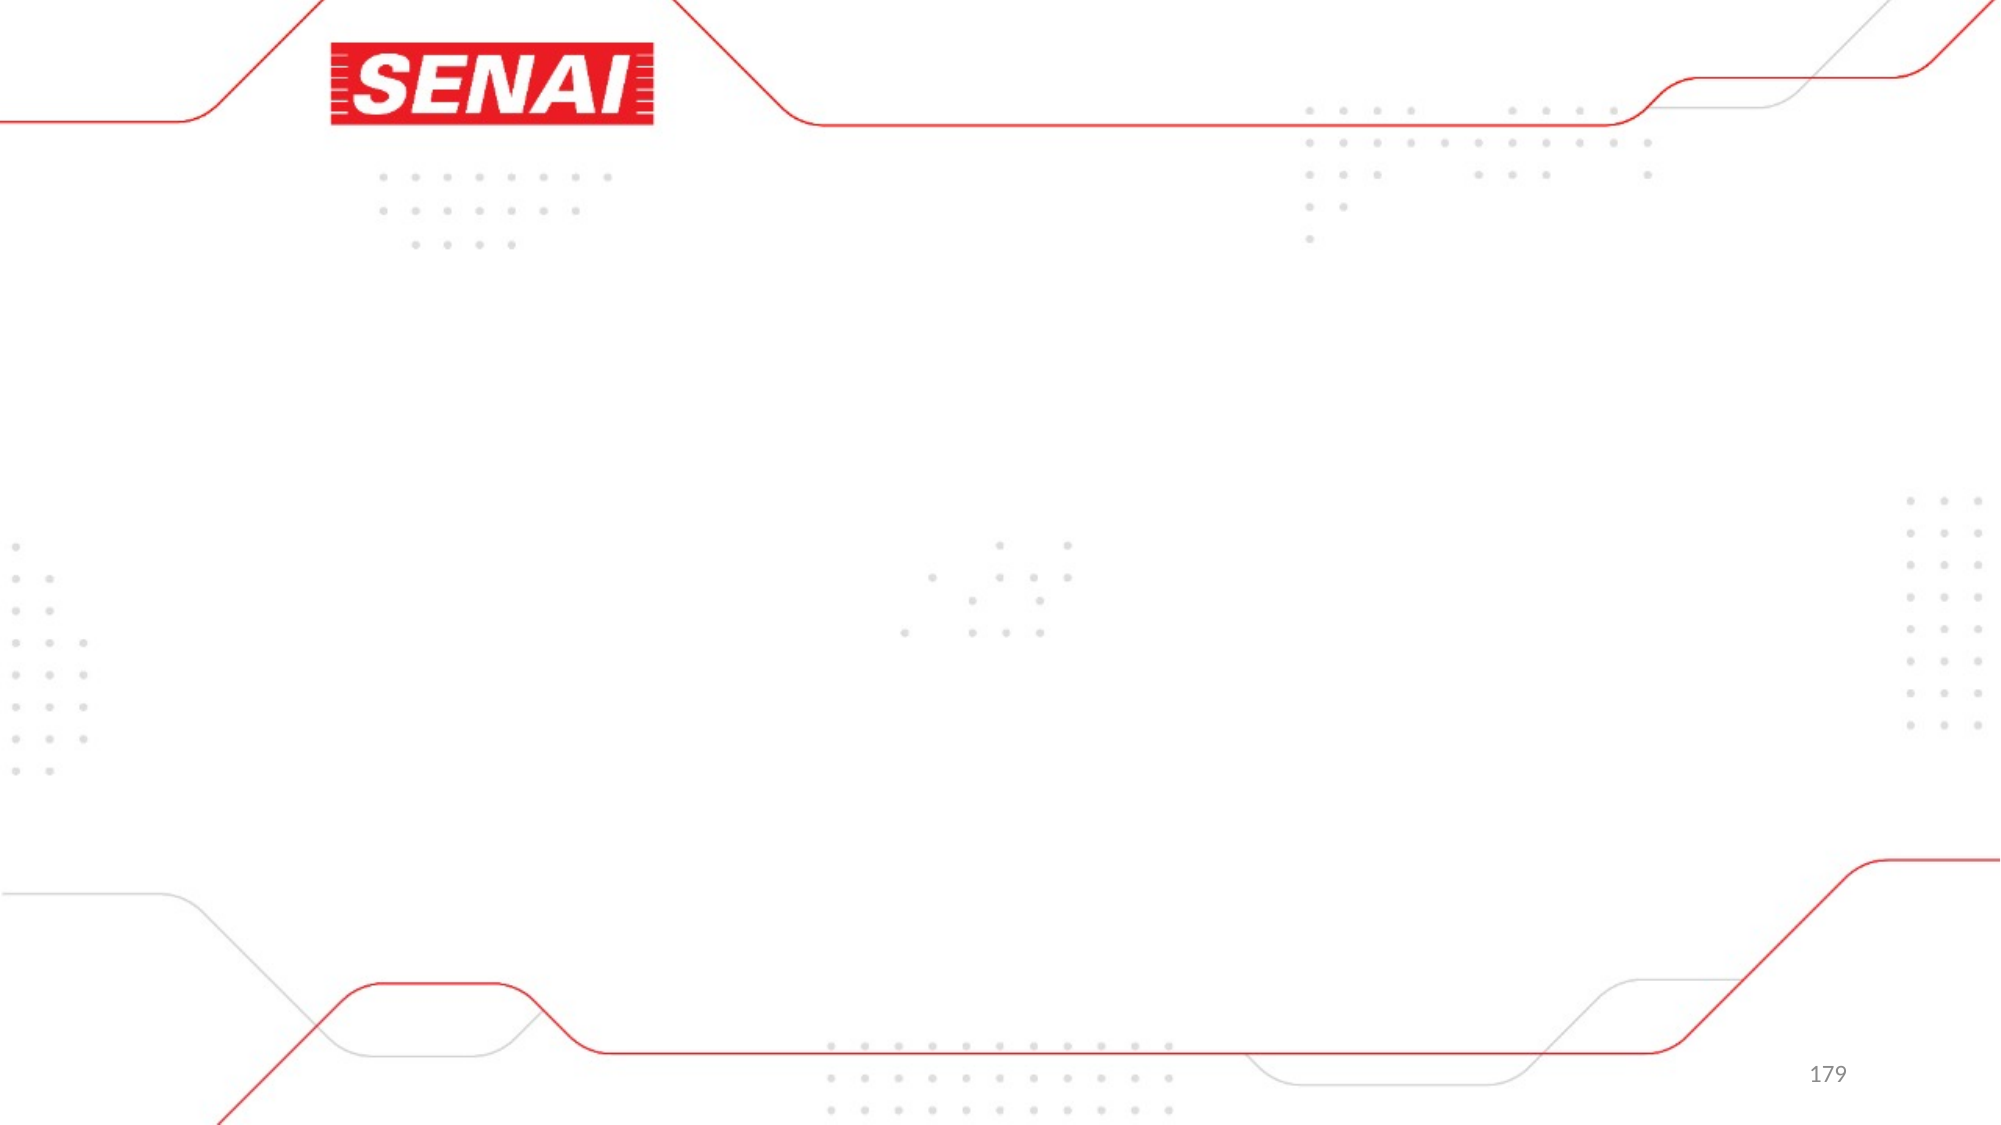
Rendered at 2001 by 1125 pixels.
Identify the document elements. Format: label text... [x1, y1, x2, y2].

slide_number 179 [1412, 1042, 1863, 1103]
picture [0, 0, 2001, 1125]
